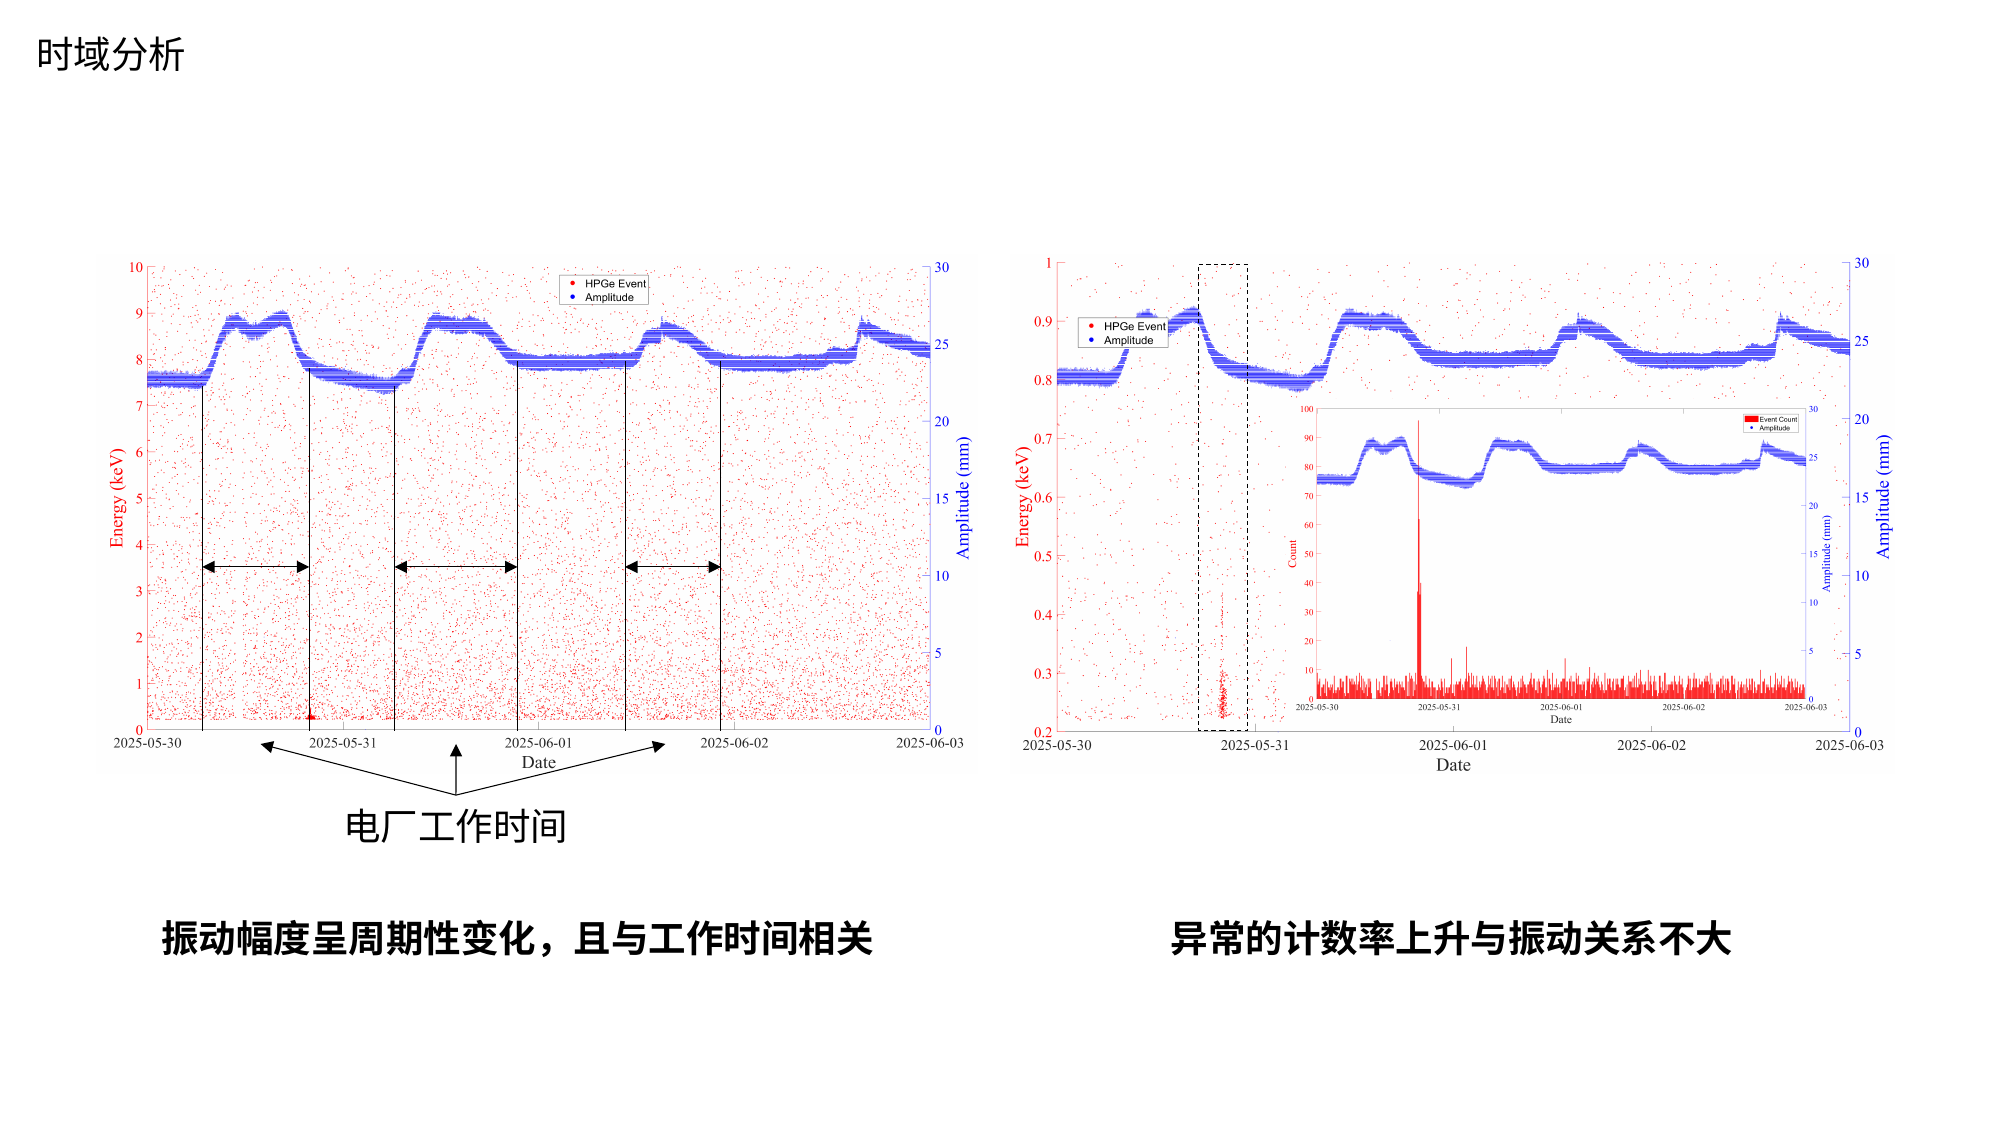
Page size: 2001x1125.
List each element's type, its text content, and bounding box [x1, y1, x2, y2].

text_box 时域分析 [21, 23, 202, 84]
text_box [455, 744, 666, 796]
text_box 异常的计数率上升与振动关系不大 [1156, 907, 1749, 968]
picture [1009, 254, 1895, 774]
picture [96, 254, 978, 774]
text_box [260, 744, 455, 796]
text_box 振动幅度呈周期性变化，且与工作时间相关 [146, 907, 889, 968]
text_box 电厂工作时间 [328, 796, 584, 855]
